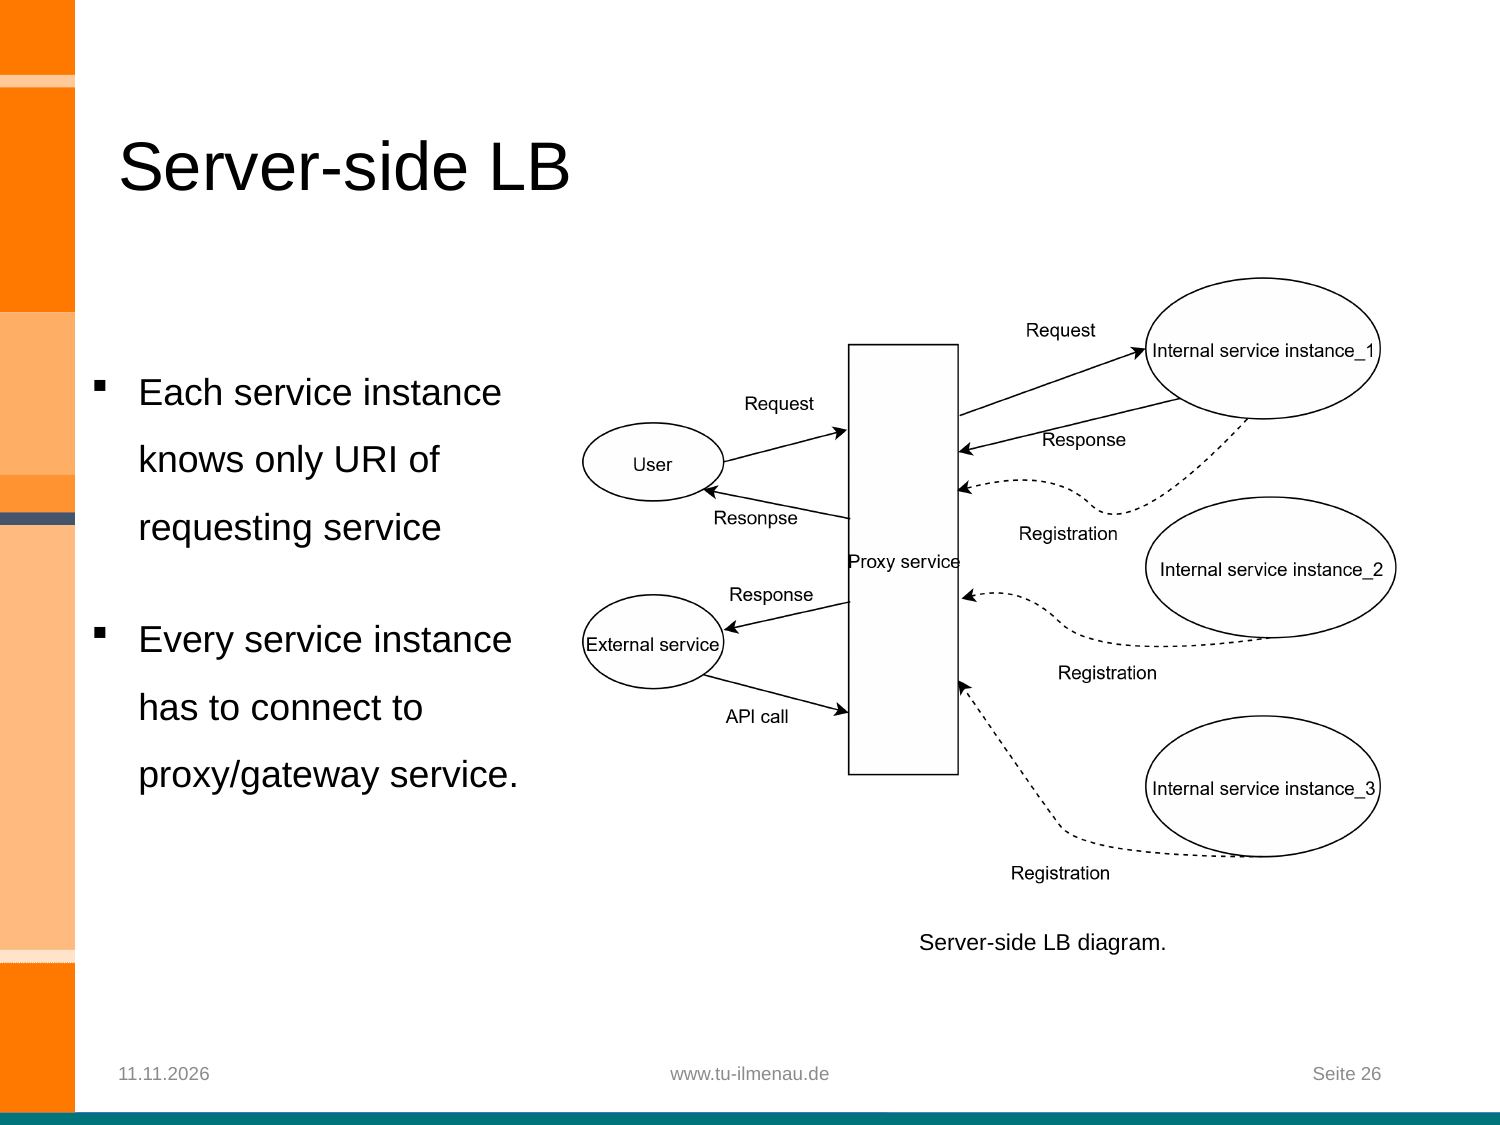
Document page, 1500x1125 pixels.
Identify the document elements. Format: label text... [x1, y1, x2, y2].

footer www.tu-ilmenau.de [496, 1042, 1004, 1103]
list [582, 277, 1397, 884]
title Server-side LB [103, 59, 1397, 278]
text_box Server-side LB diagram. [904, 920, 1183, 963]
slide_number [103, 1042, 441, 1103]
slide_number Seite 26 [1059, 1042, 1397, 1103]
text_box Each service instance knows only URI of requesting service Every service instance has to connect to proxy/gateway service. [76, 338, 550, 803]
